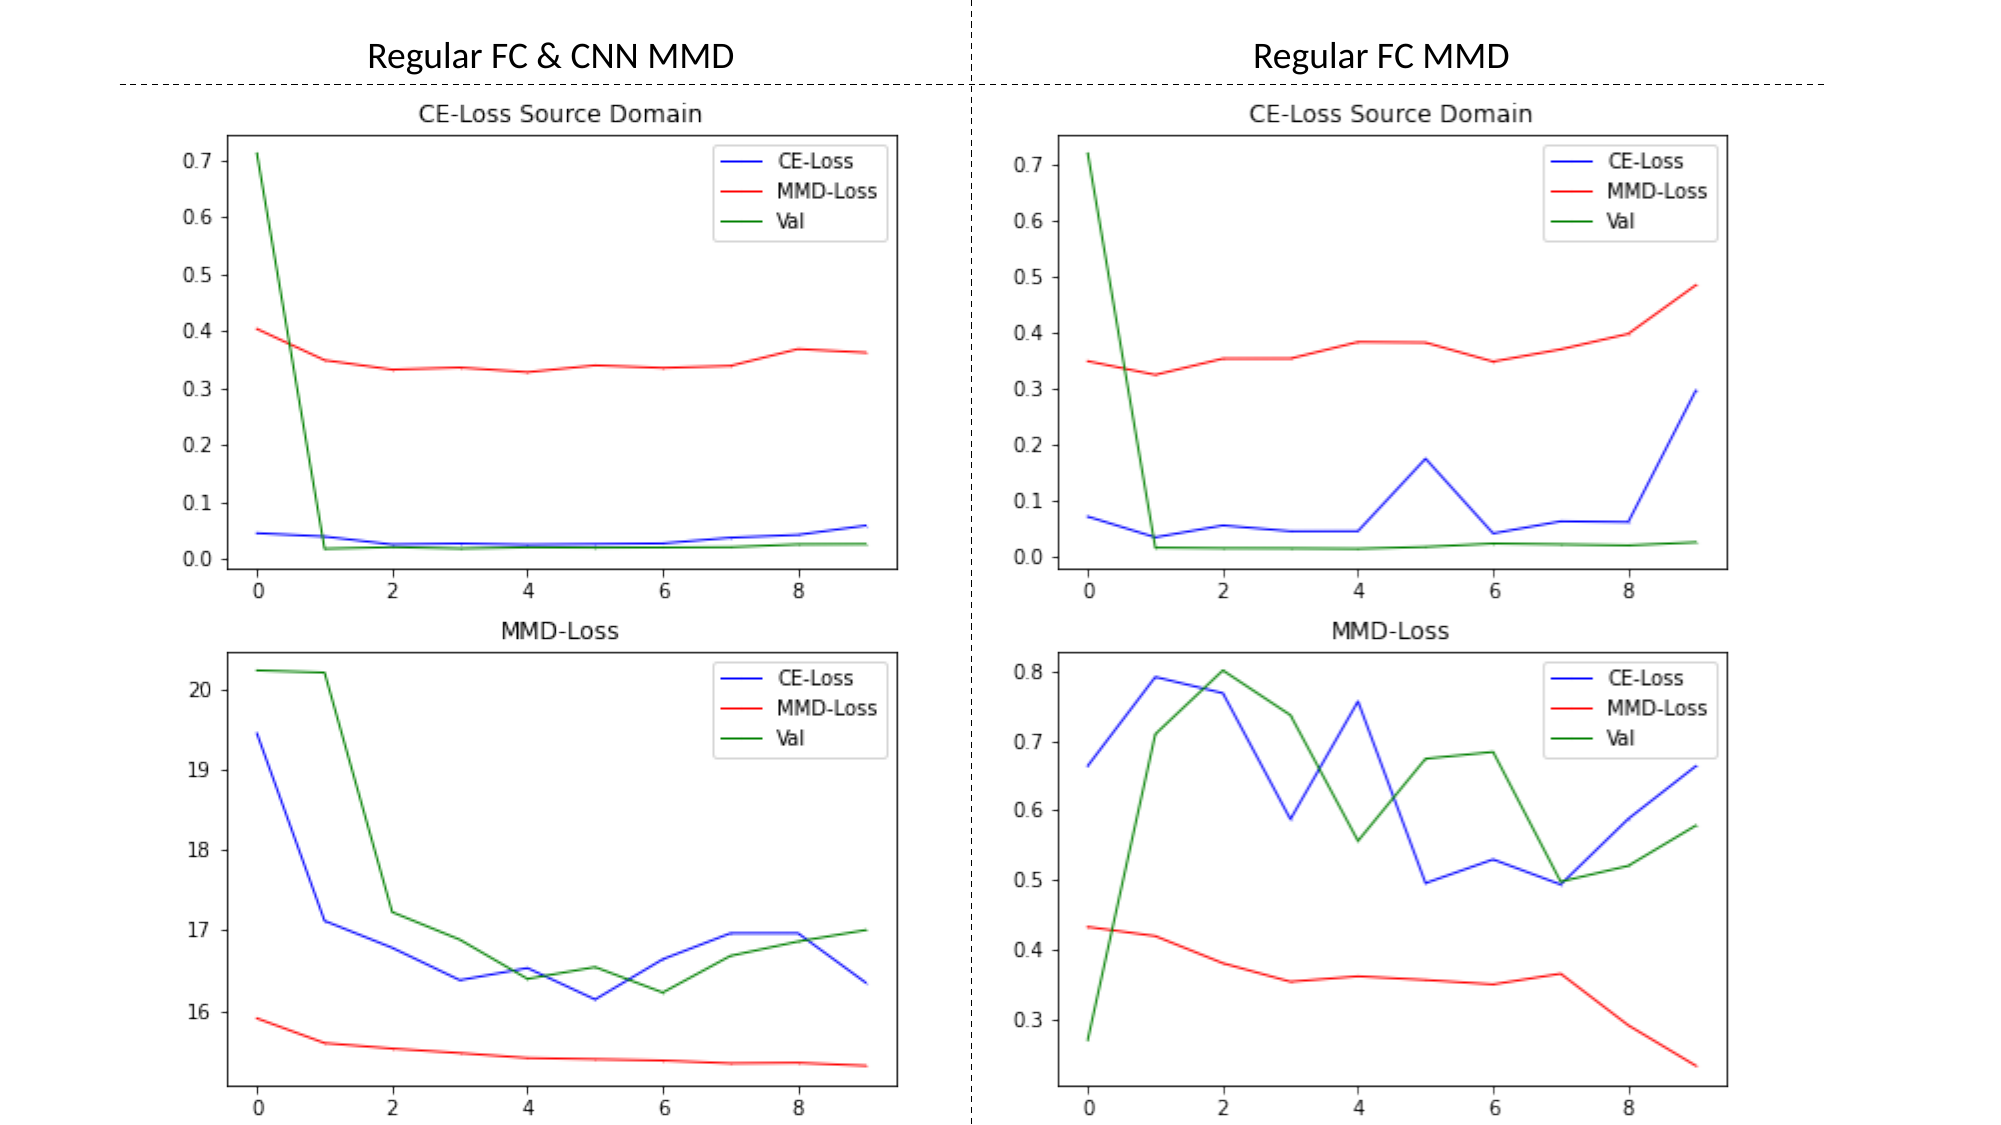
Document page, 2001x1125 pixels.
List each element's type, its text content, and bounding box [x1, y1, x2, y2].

picture [119, 65, 1813, 1125]
text_box Regular FC & CNN MMD [352, 23, 750, 65]
text_box Regular FC MMD [1238, 23, 1525, 65]
